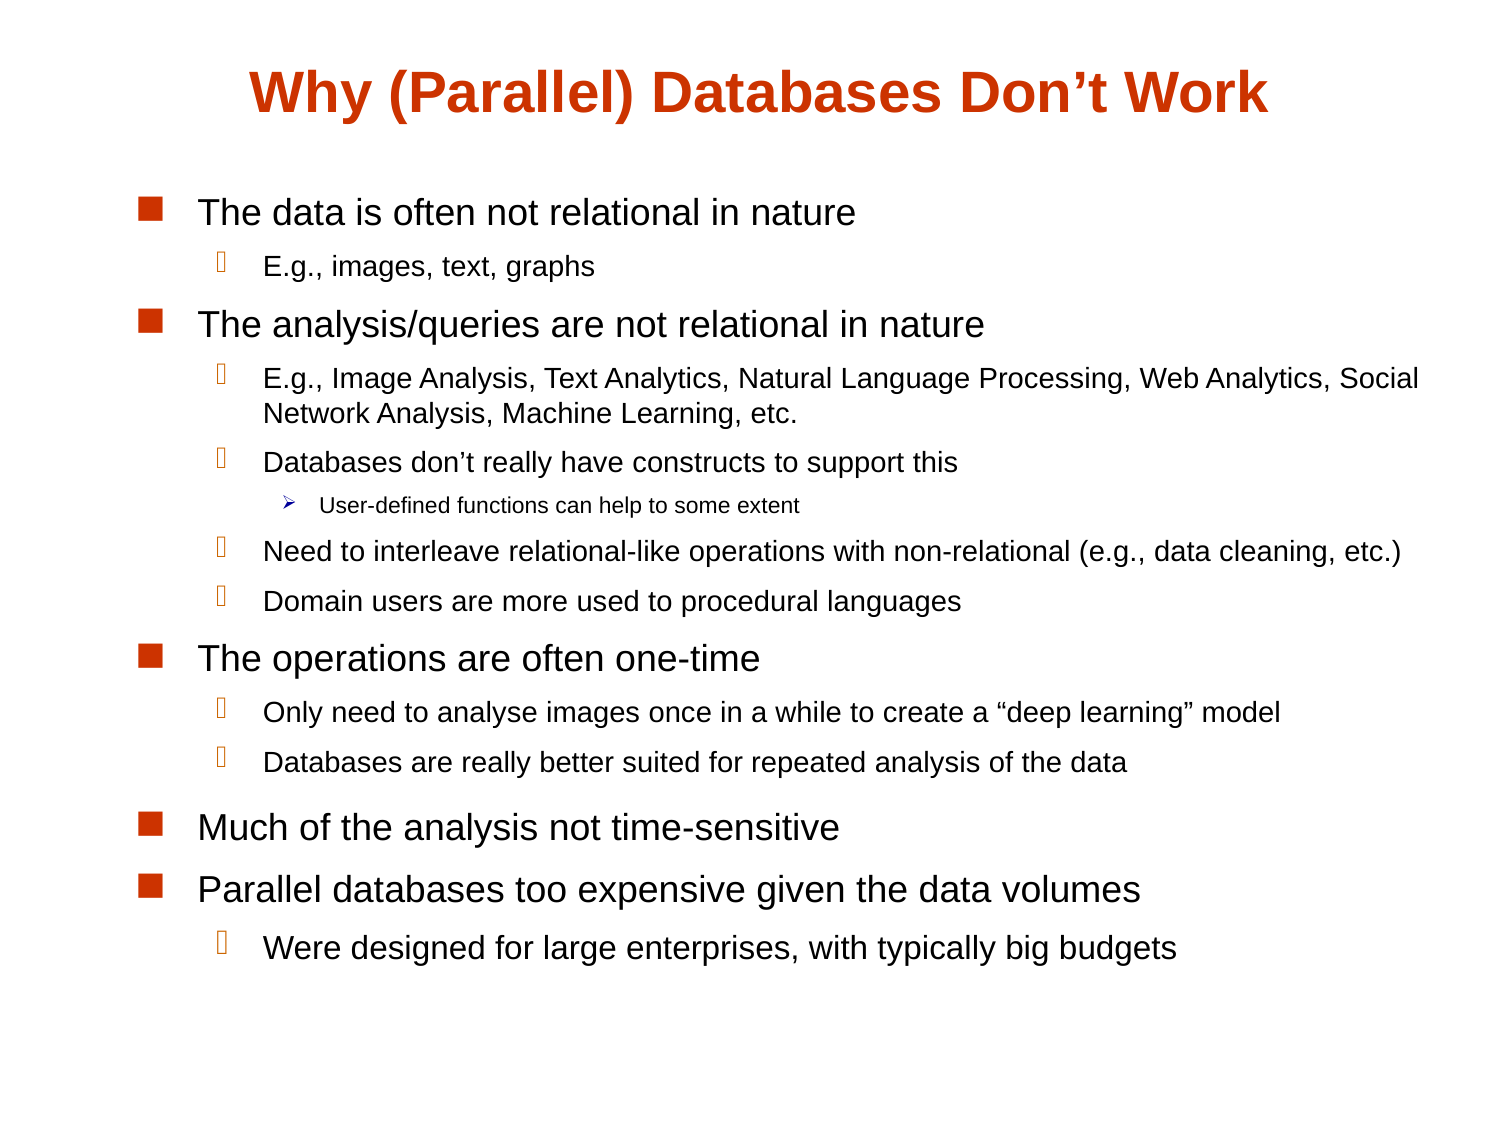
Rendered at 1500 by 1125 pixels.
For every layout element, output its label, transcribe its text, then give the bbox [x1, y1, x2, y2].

list The data is often not relational in nature E.g., images, text, graphs The analysis/queries are not relational in nature E.g., Image Analysis, Text Analytics, Natural Language Processing, Web Analytics, Social Network Analysis, Machine Learning, etc. Databases don’t really have constructs to support this User-defined functions can help to some extent Need to interleave relational-like operations with non-relational (e.g., data cleaning, etc.) Domain users are more used to procedural languages The operations are often one-time Only need to analyse images once in a while to create a “deep learning” model Databases are really better suited for repeated analysis of the data Much of the analysis not time-sensitive Parallel databases too expensive given the data volumes Were designed for large enterprises, with typically big budgets [126, 180, 1437, 1009]
title Why (Parallel) Databases Don’t Work [97, 30, 1423, 132]
